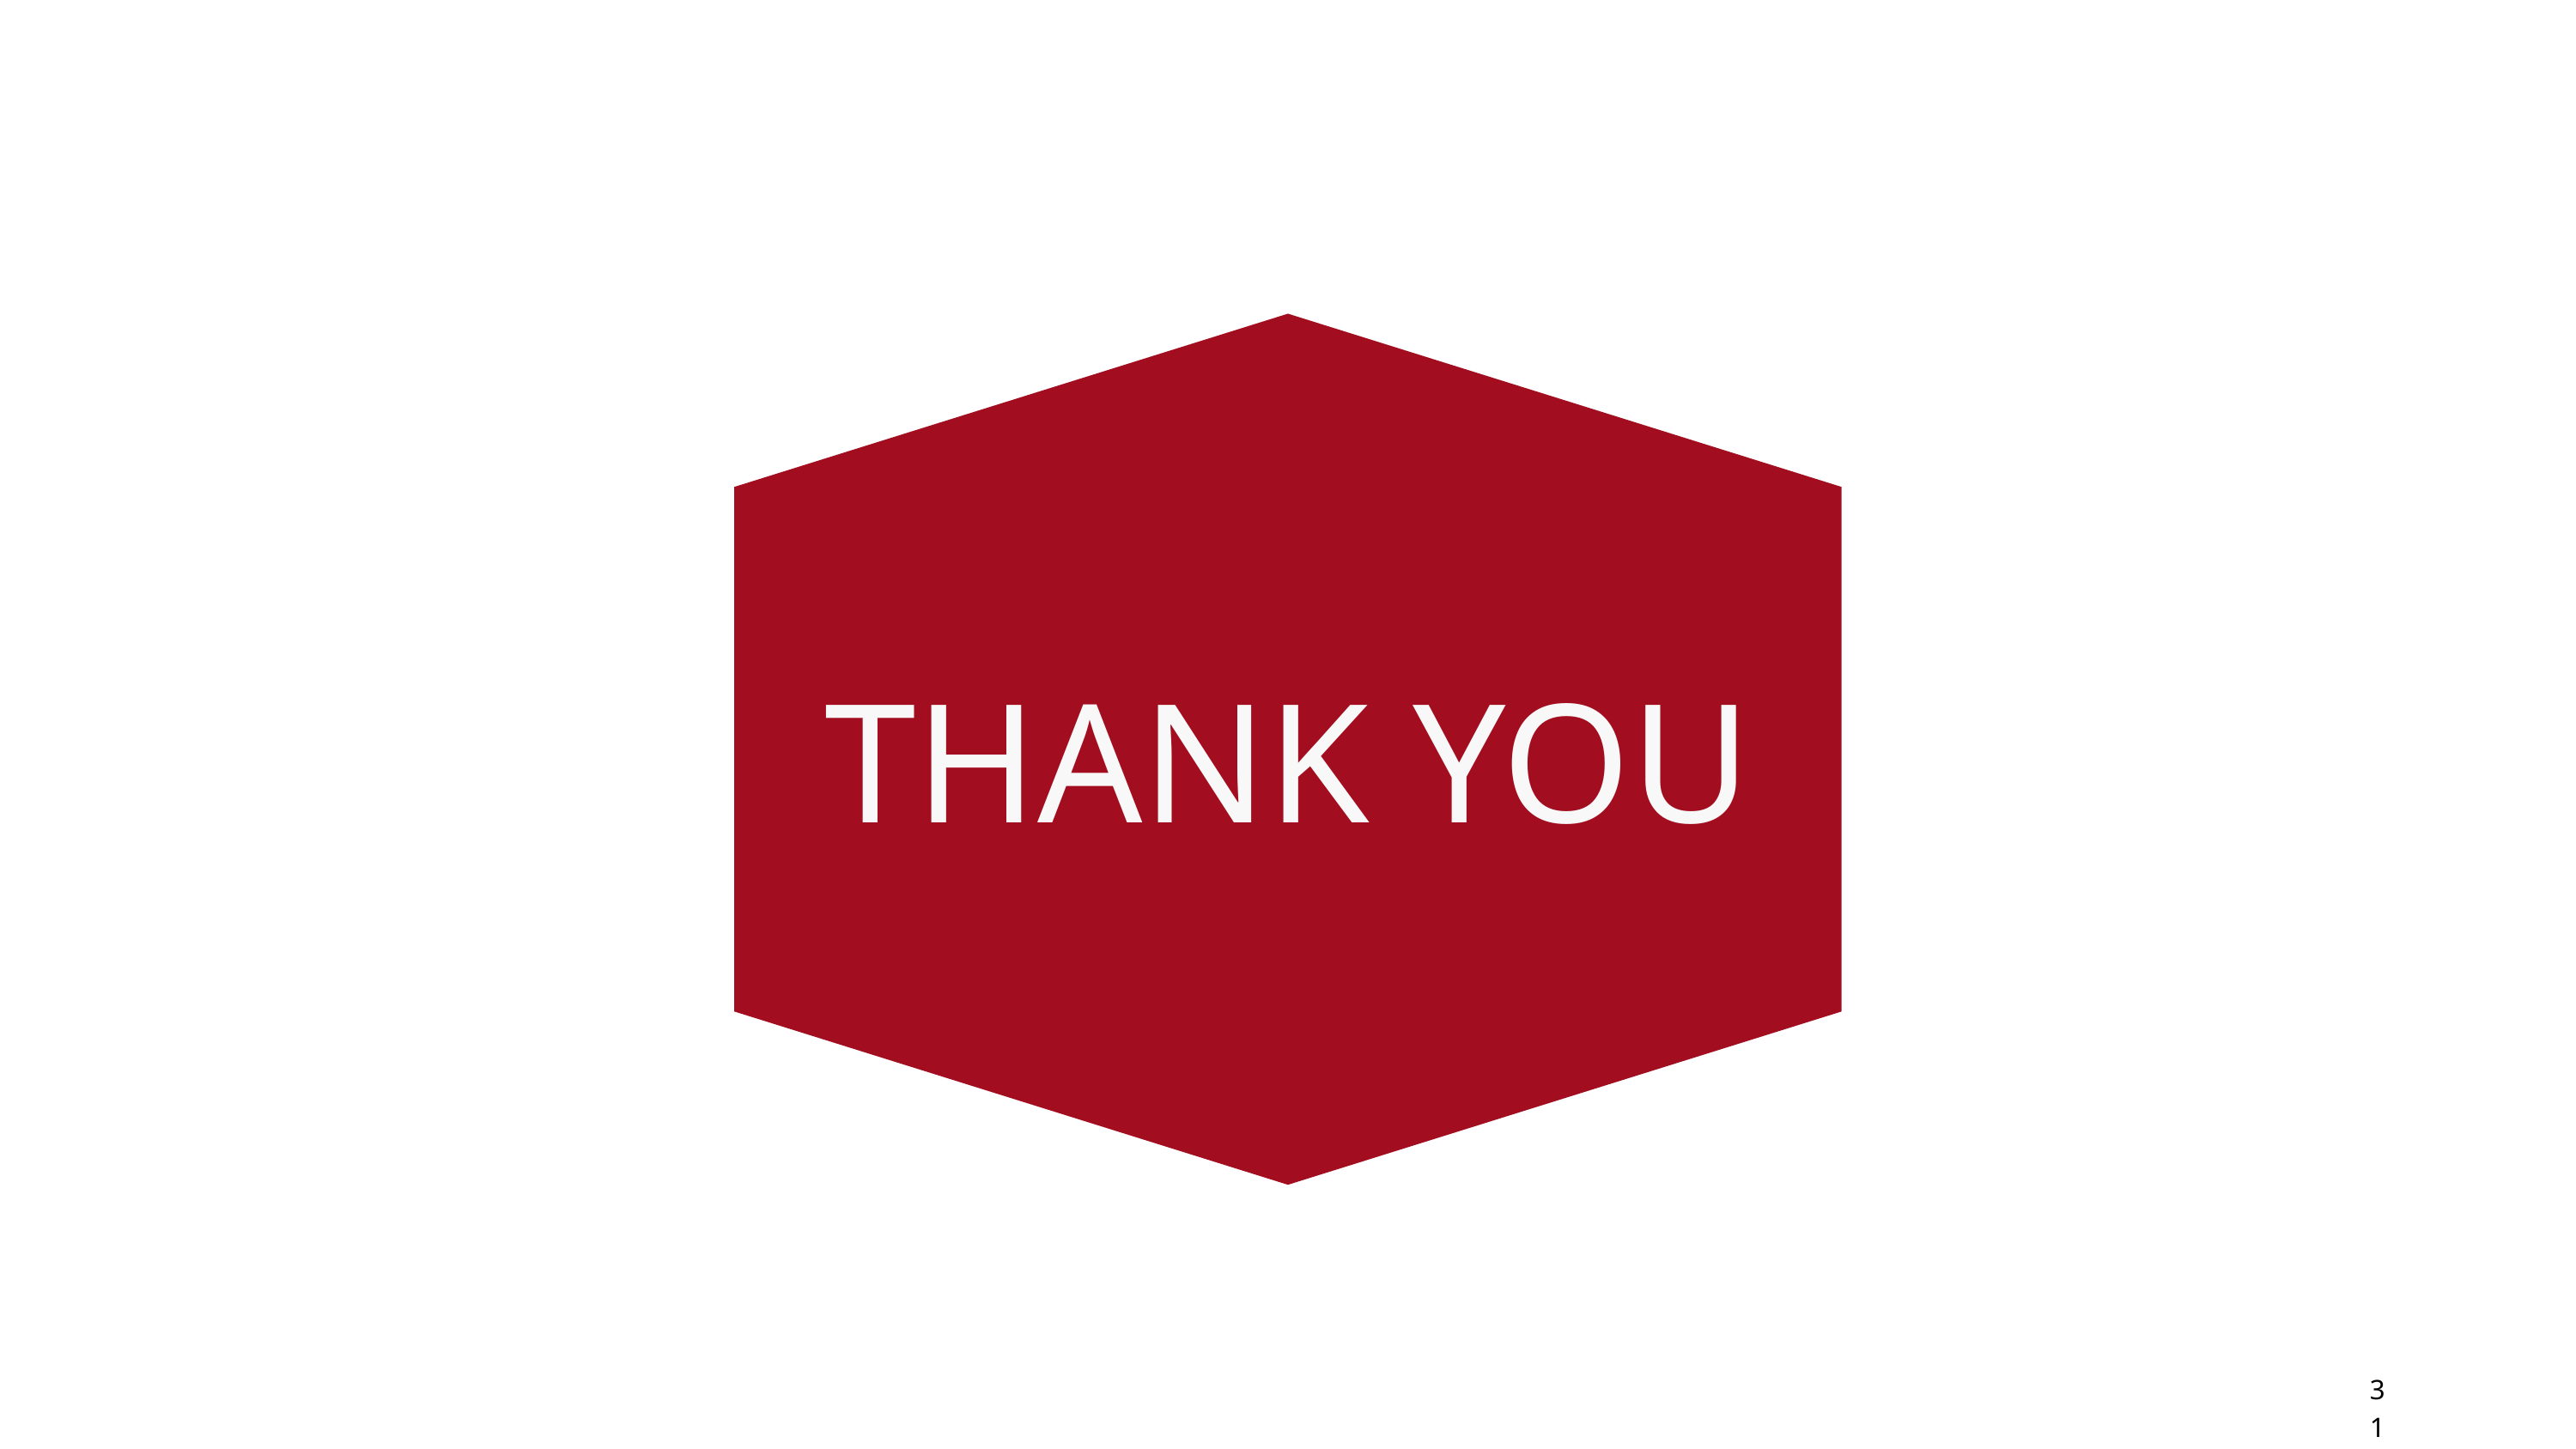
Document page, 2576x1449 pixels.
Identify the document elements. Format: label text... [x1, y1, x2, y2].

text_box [733, 313, 1842, 1185]
text_box 31 [2365, 1367, 2390, 1443]
